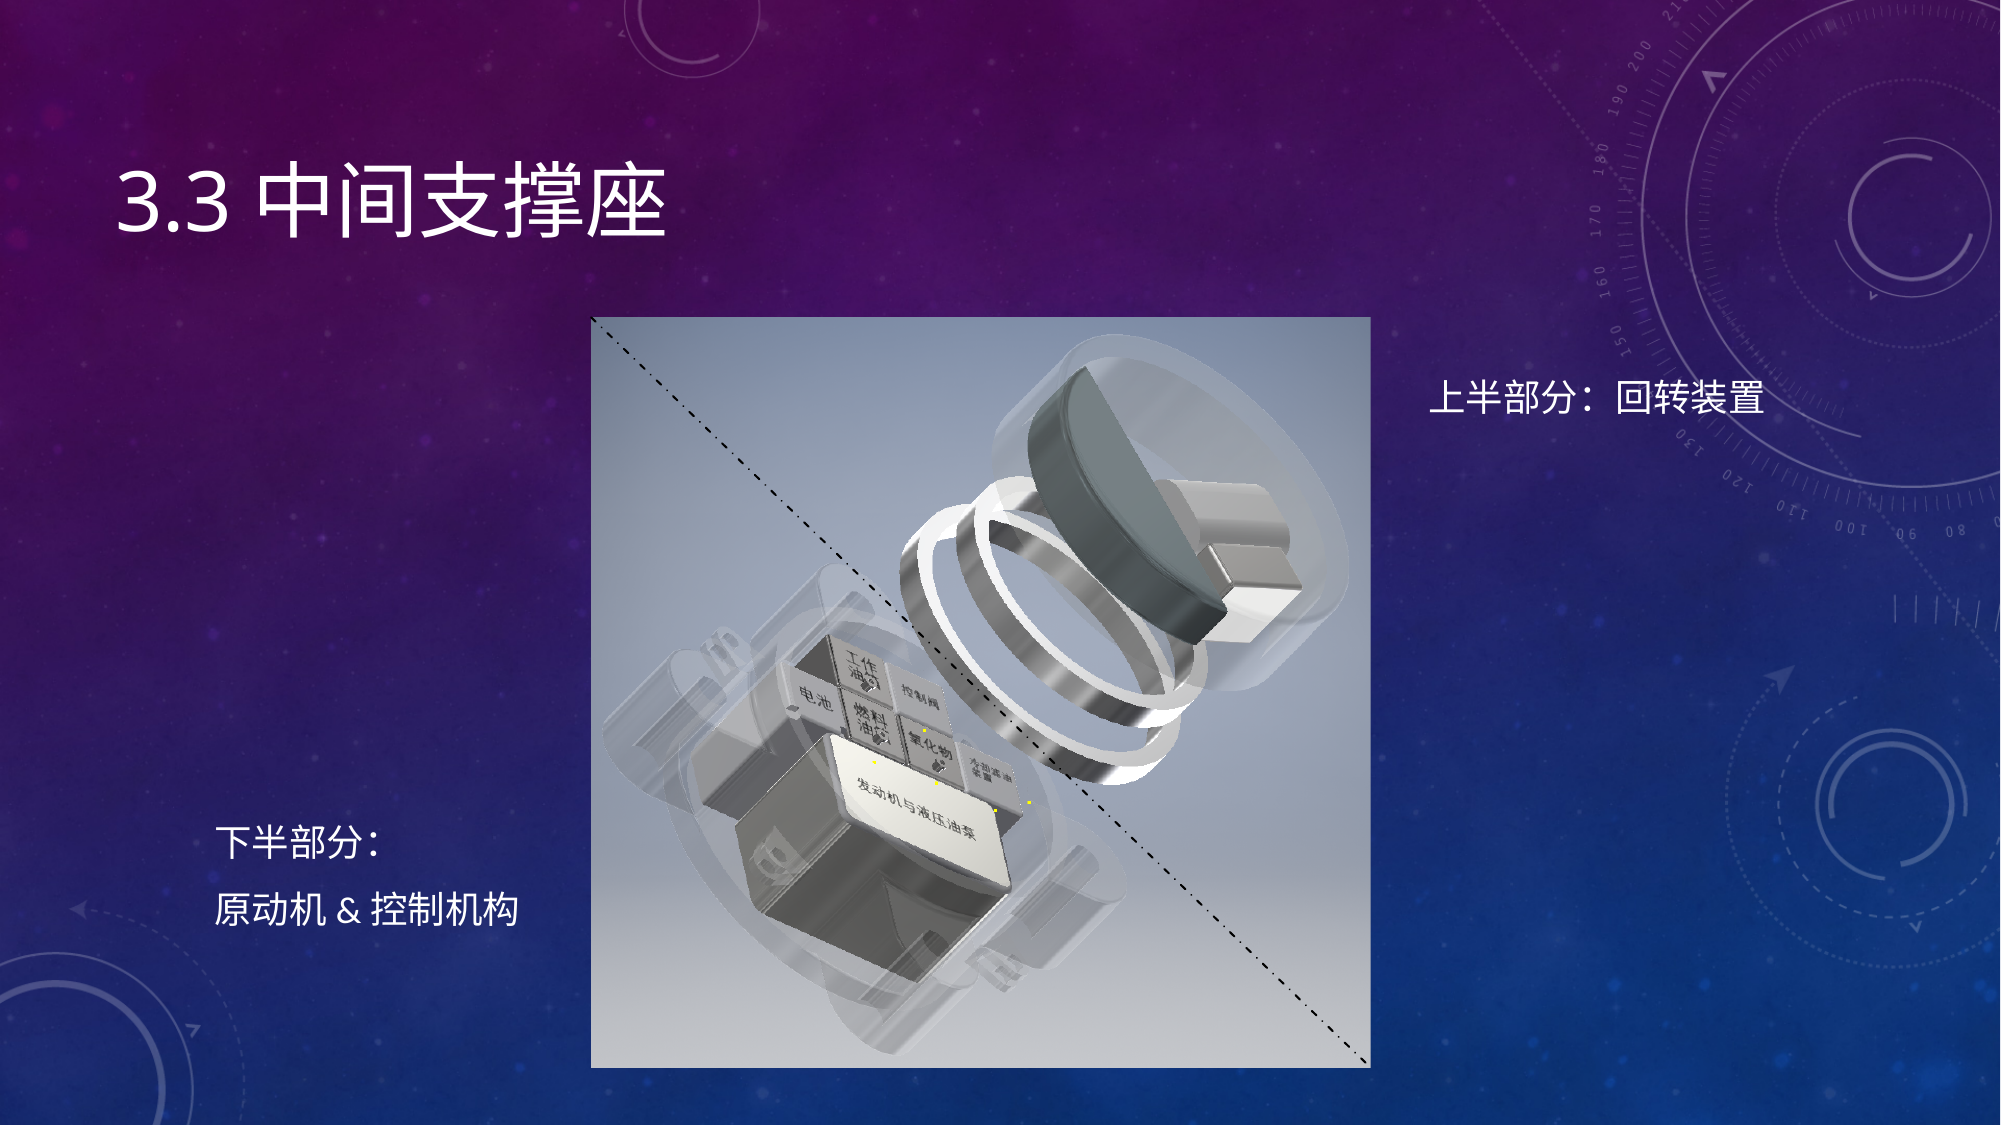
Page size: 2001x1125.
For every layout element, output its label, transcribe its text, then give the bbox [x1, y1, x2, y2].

text_box 上半部分：回转装置 [1413, 344, 1806, 427]
text_box 下半部分： 原动机&控制机构 [199, 788, 555, 939]
title 3.3中间支撑座 [100, 78, 1763, 318]
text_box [590, 317, 1371, 1068]
picture [0, 0, 2001, 1125]
